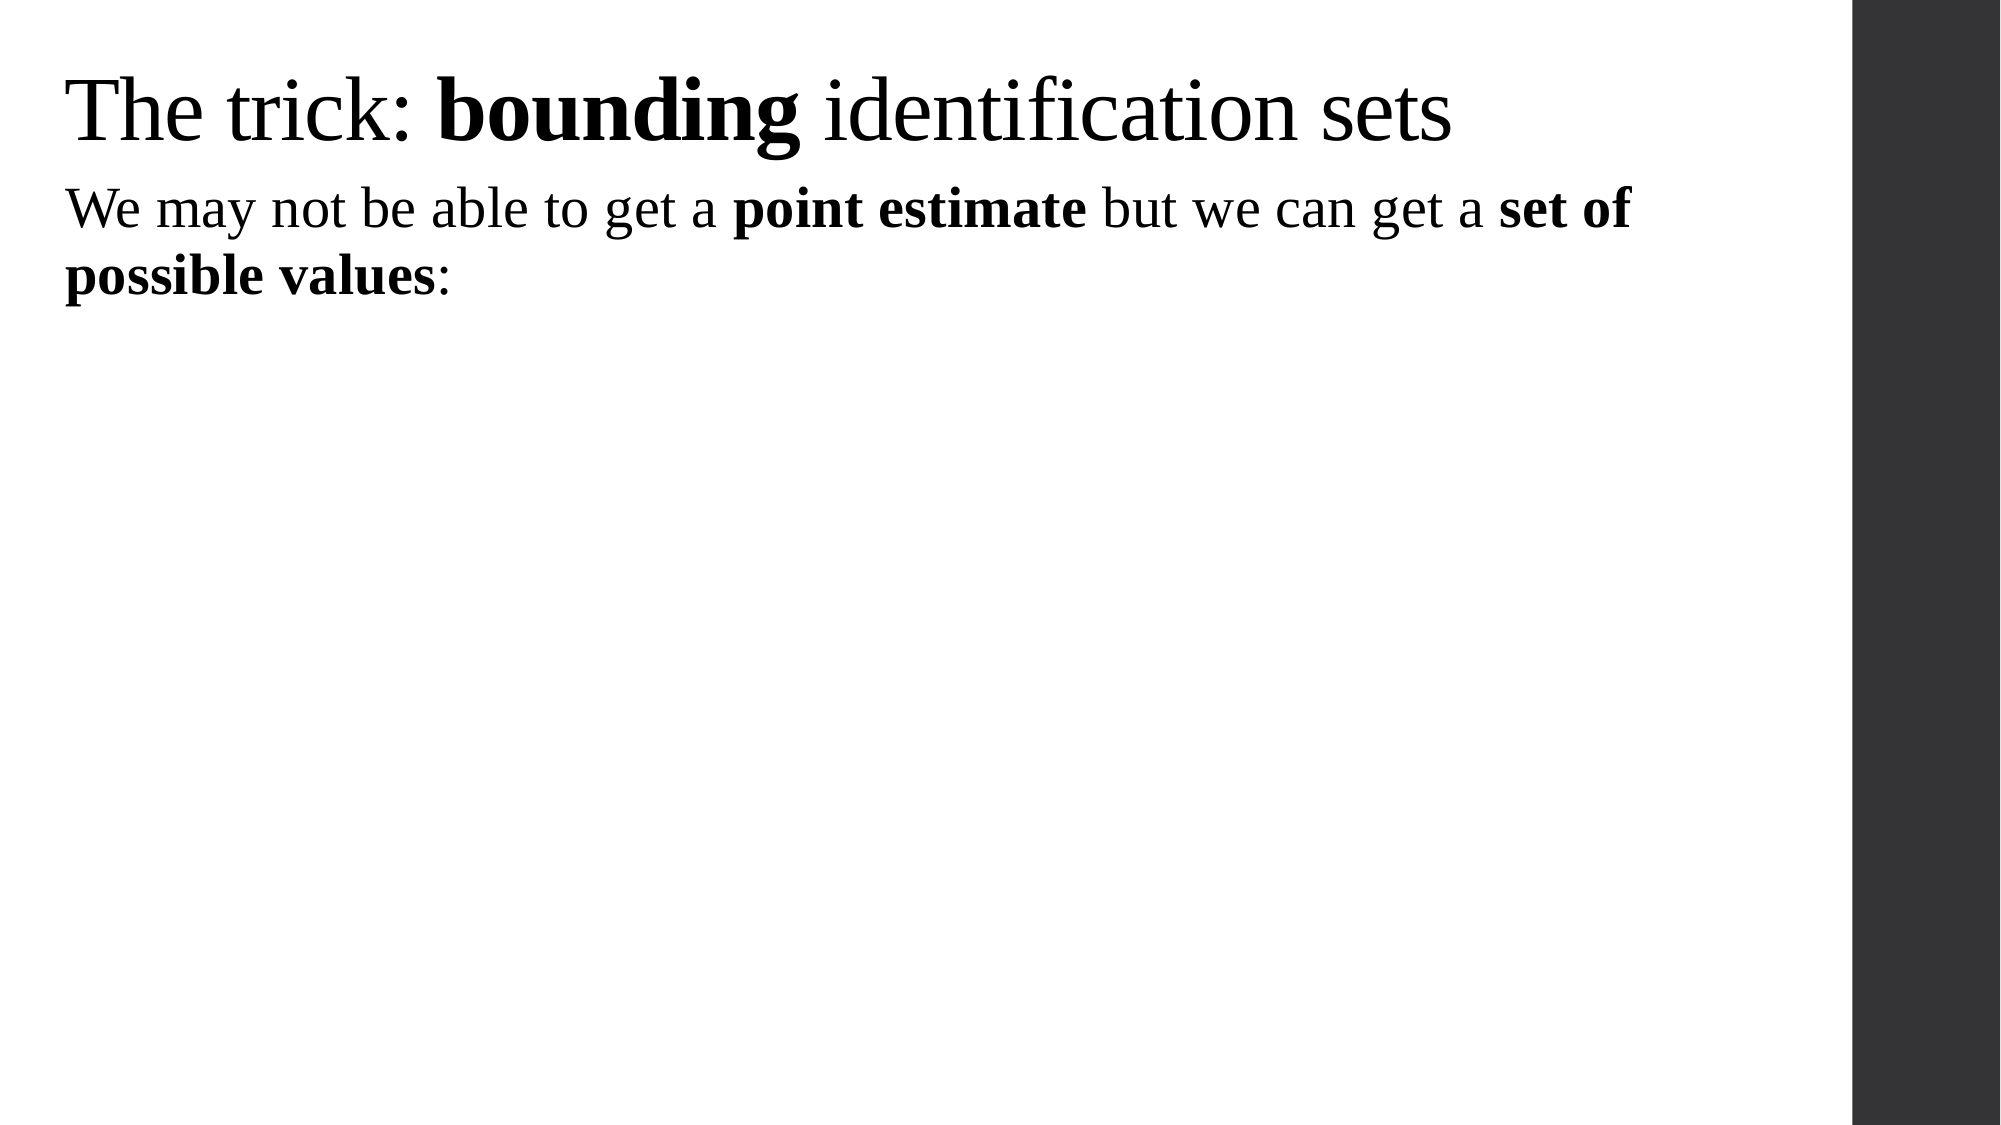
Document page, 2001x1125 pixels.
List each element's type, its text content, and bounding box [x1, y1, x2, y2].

title The trick: bounding identification sets [49, 0, 1775, 168]
